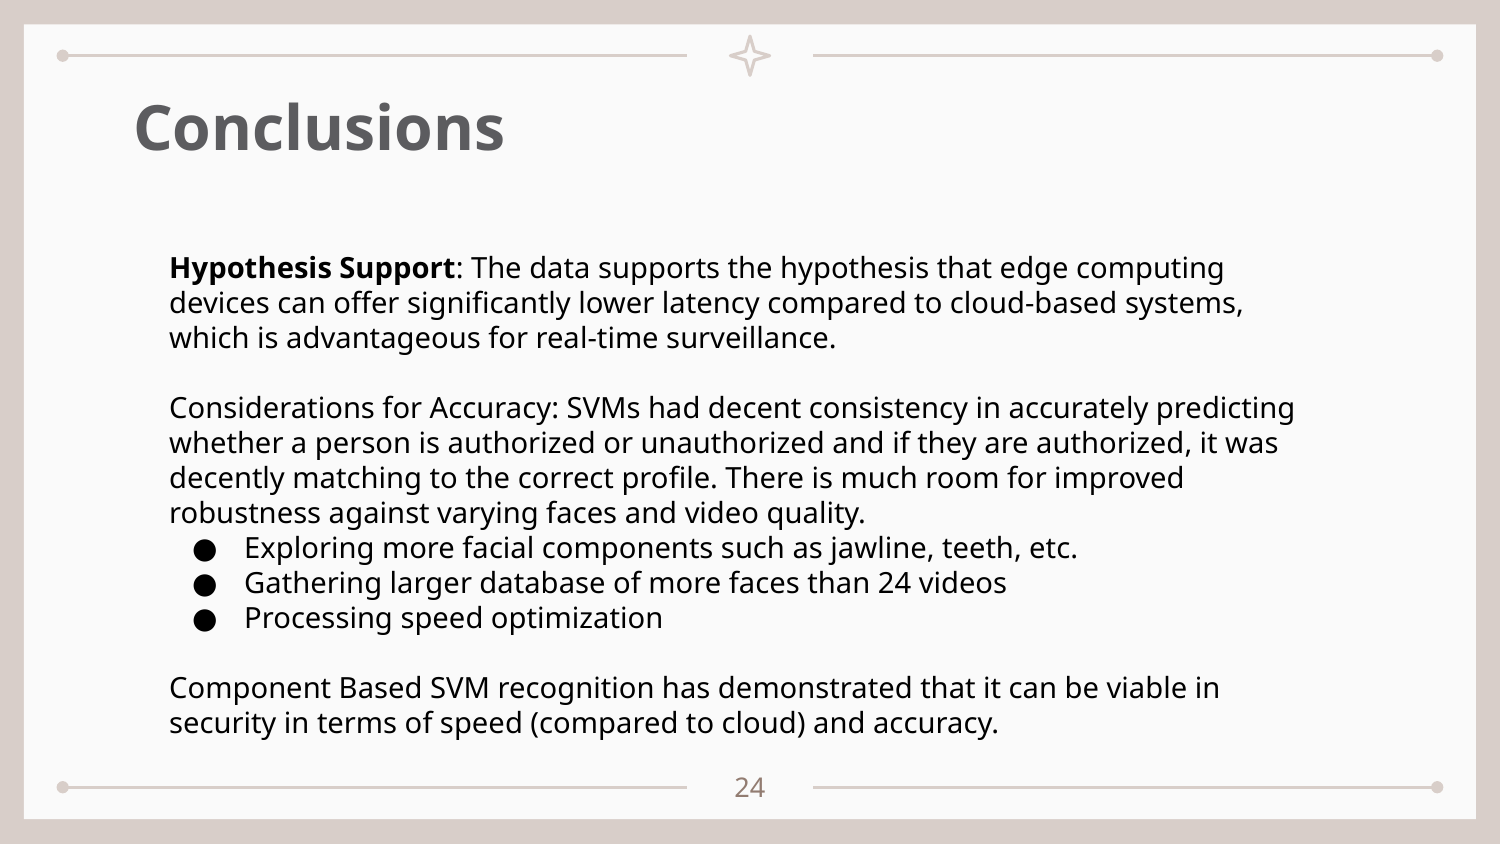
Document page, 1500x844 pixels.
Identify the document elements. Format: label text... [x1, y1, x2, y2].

title Conclusions [118, 72, 1382, 167]
text_box Hypothesis Support: The data supports the hypothesis that edge computing devices can offer significantly lower latency compared to cloud-based systems, which is advantageous for real-time surveillance. Considerations for Accuracy: SVMs had decent consistency in accurately predicting whether a person is authorized or unauthorized and if they are authorized, it was decently matching to the correct profile. There is much room for improved robustness against varying faces and video quality. Exploring more facial components such as jawline, teeth, etc. Gathering larger database of more faces than 24 videos Processing speed optimization Component Based SVM recognition has demonstrated that it can be viable in security in terms of speed (compared to cloud) and accuracy. [154, 234, 1334, 755]
slide_number ‹#› [705, 755, 795, 810]
